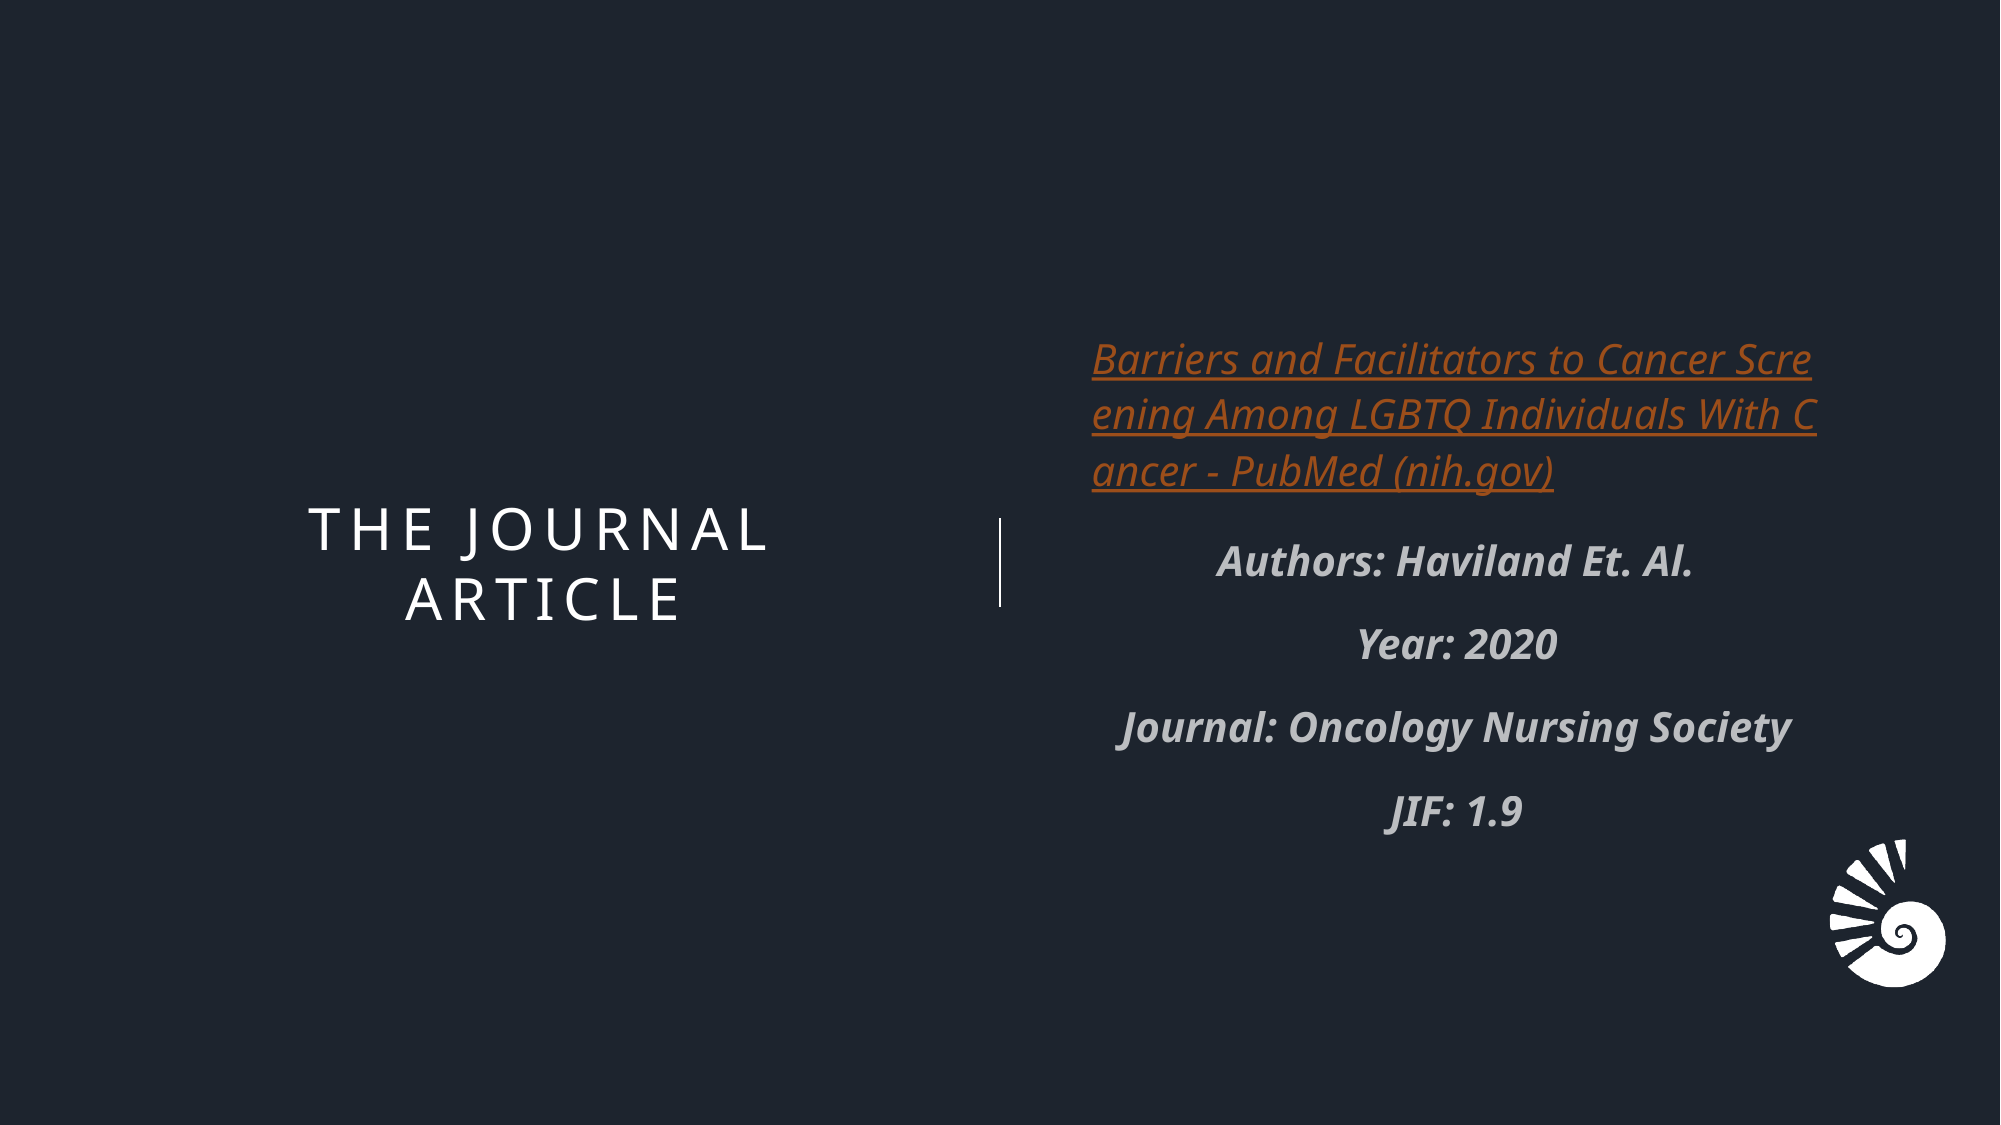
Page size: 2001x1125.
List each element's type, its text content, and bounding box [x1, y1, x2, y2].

list Barriers and Facilitators to Cancer Screening Among LGBTQ Individuals With Cancer - PubMed (nih.gov) Authors: Haviland Et. Al. Year: 2020 Journal: Oncology Nursing Society JIF: 1.9 [1091, 369, 1822, 755]
picture [1775, 808, 2000, 997]
title The journal article [177, 369, 909, 755]
